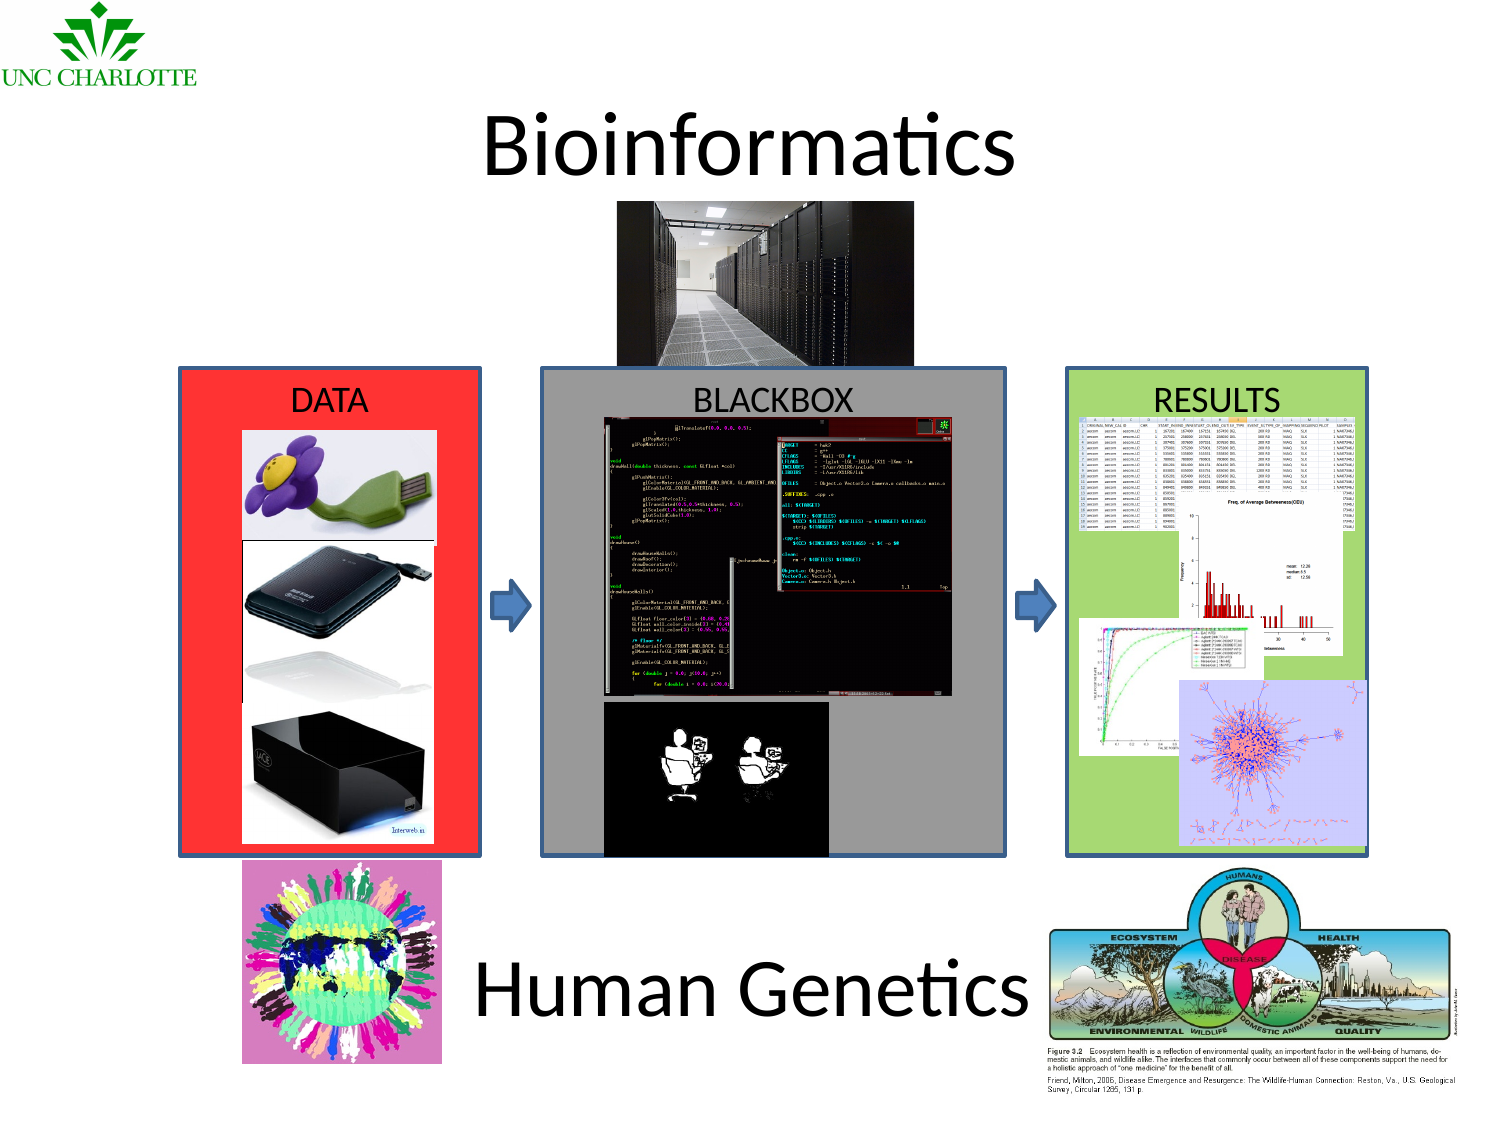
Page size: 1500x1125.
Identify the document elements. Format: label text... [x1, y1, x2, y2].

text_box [604, 417, 952, 857]
text_box RESULTS [1065, 366, 1369, 835]
picture [0, 0, 201, 90]
title Bioinformatics [75, 45, 1425, 233]
text_box DATA [178, 366, 482, 858]
text_box [1015, 578, 1057, 633]
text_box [242, 430, 437, 844]
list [616, 201, 915, 366]
text_box BLACKBOX [540, 366, 1007, 858]
text_box Human Genetics [169, 889, 1028, 1077]
picture [1033, 836, 1469, 1118]
picture [242, 860, 442, 1064]
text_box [1079, 417, 1367, 846]
text_box [490, 578, 532, 633]
